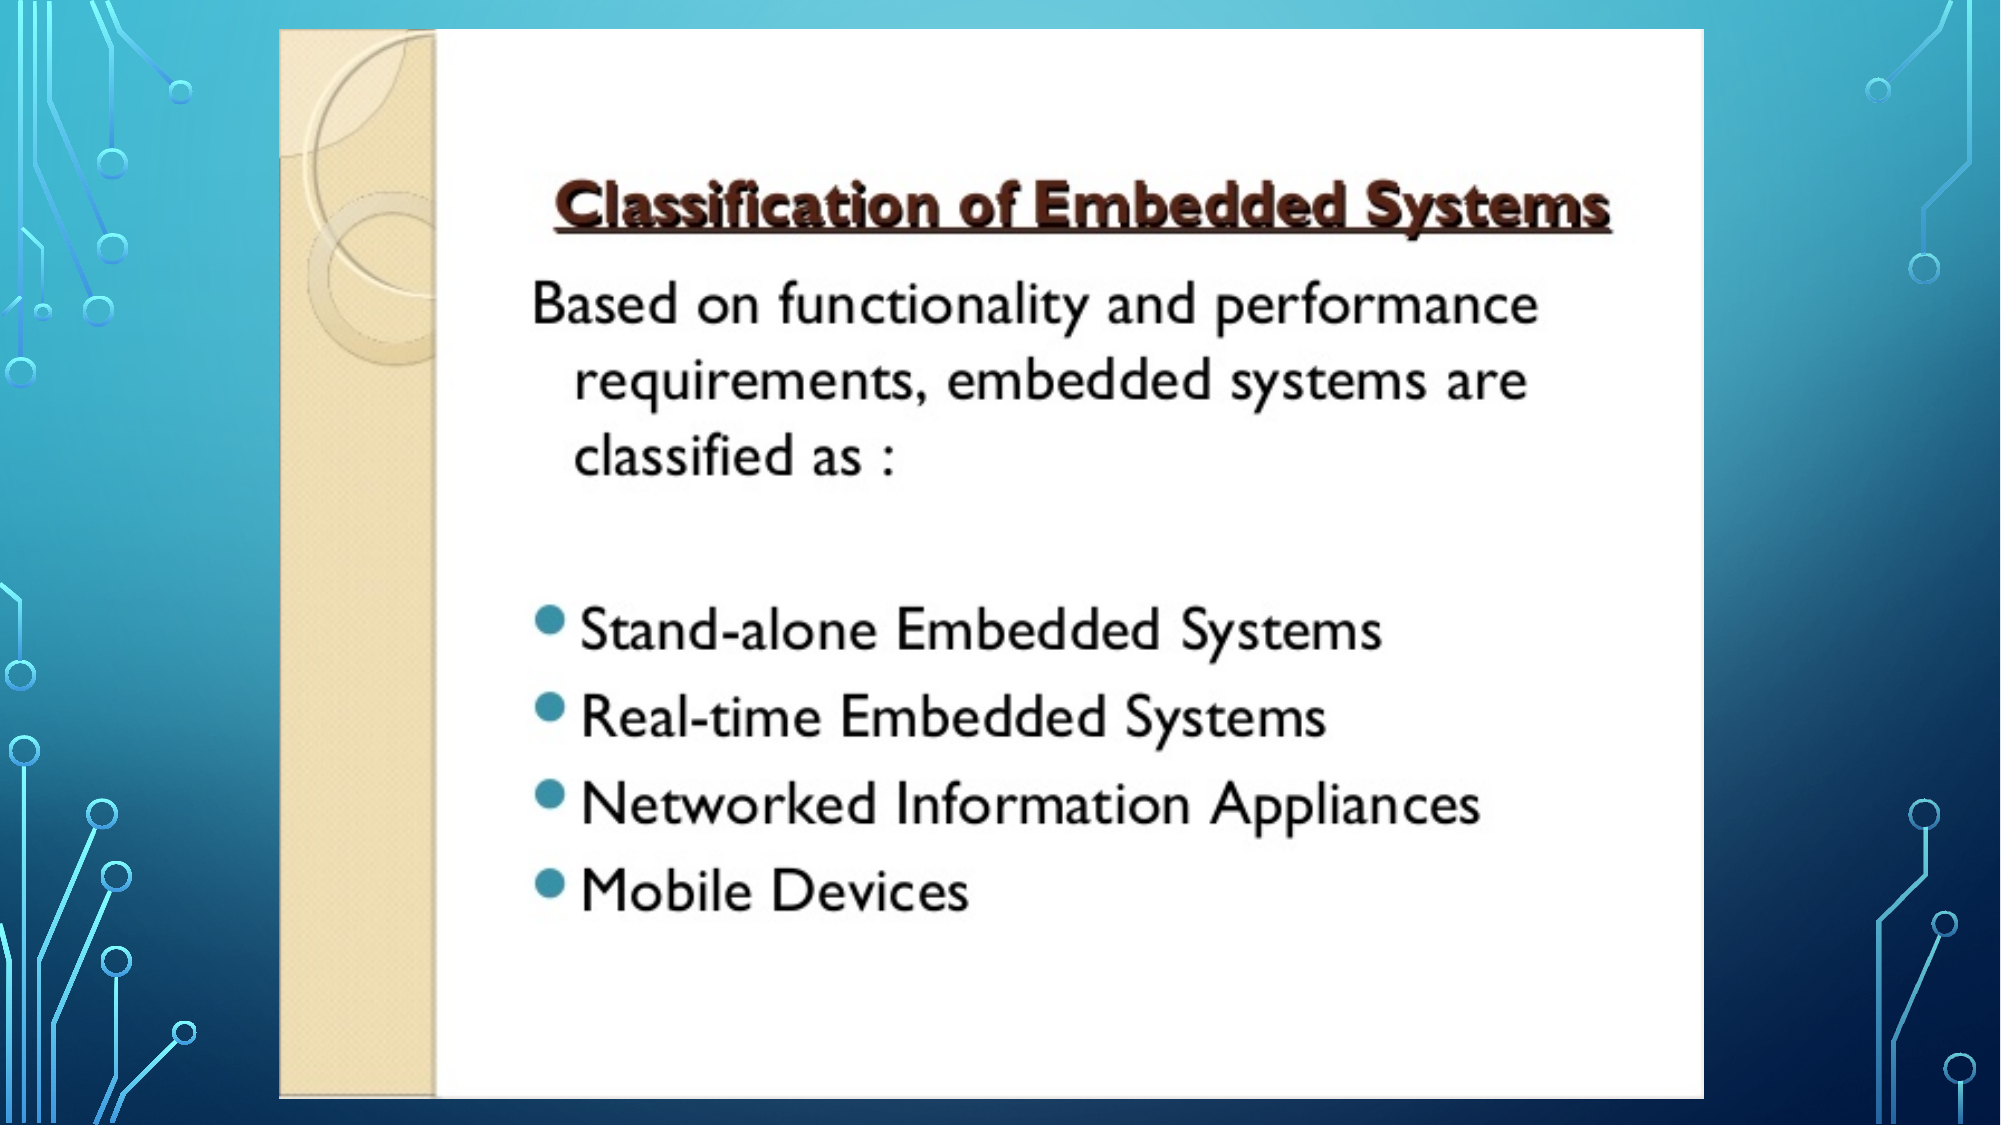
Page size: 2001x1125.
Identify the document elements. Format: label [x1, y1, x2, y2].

picture [279, 29, 1704, 1099]
